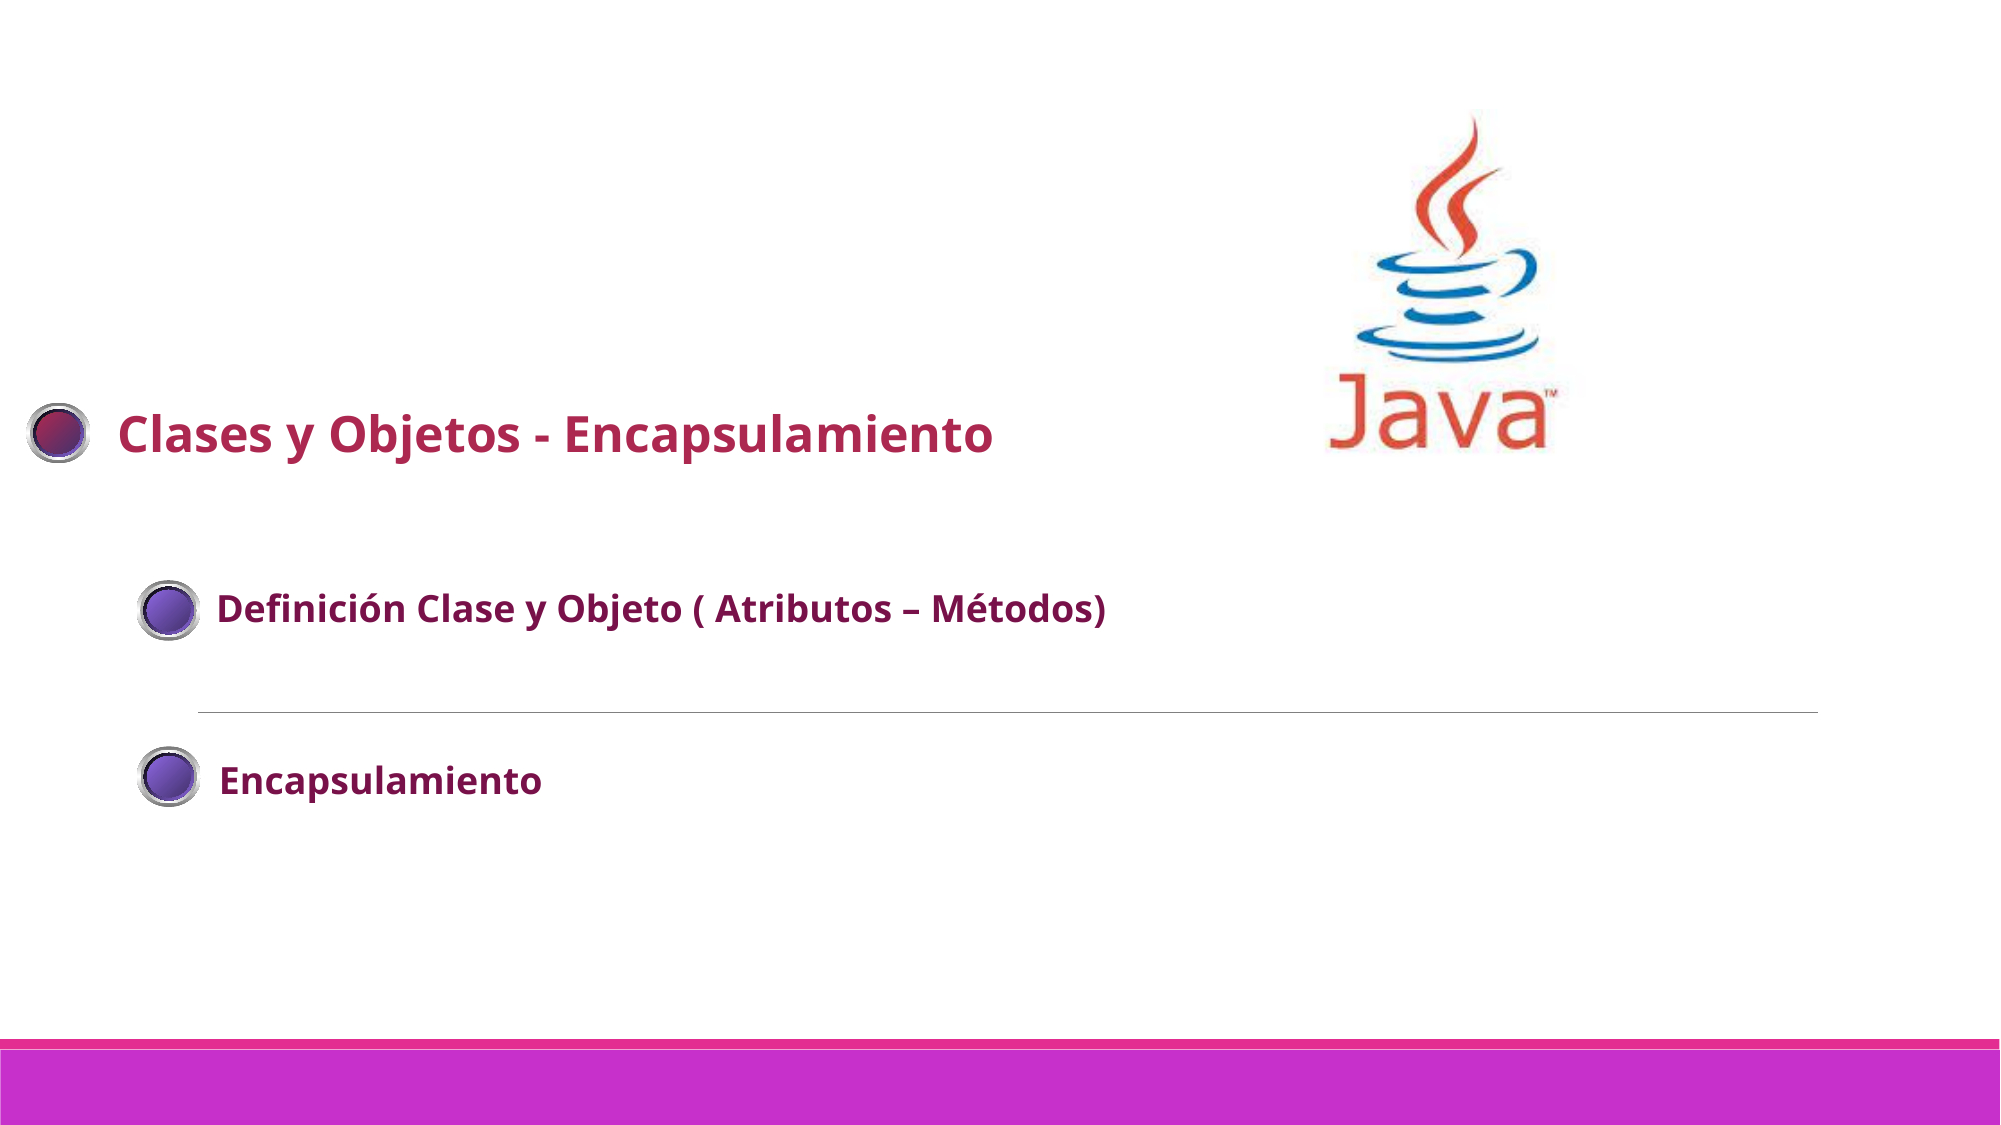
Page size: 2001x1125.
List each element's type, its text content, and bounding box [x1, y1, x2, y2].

text_box Clases y Objetos - Encapsulamiento [102, 395, 1512, 470]
text_box Encapsulamiento [210, 749, 1552, 810]
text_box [136, 579, 201, 642]
text_box Definición Clase y Objeto ( Atributos – Métodos) [206, 578, 1530, 638]
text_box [136, 745, 202, 808]
picture [1210, 109, 1676, 458]
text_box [25, 402, 91, 464]
